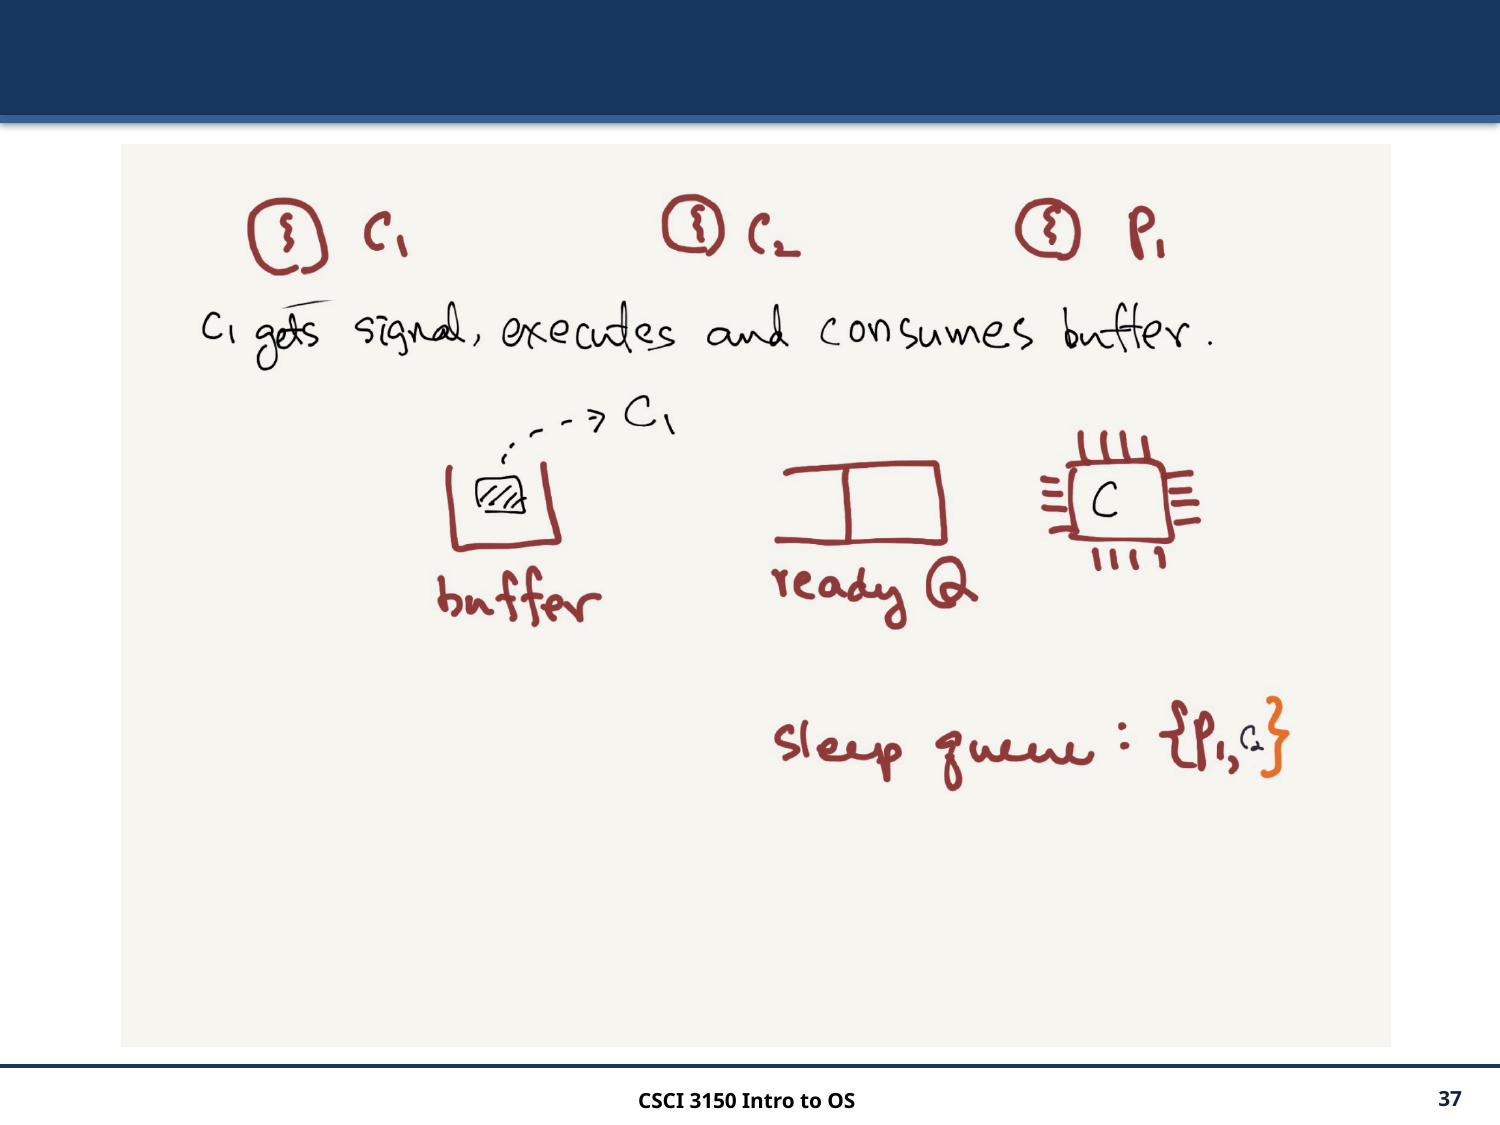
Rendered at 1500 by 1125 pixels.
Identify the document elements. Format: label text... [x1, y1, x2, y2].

footer CSCI 3150 Intro to OS [497, 1079, 997, 1117]
slide_number 37 [1306, 1081, 1483, 1118]
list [120, 143, 1391, 1048]
